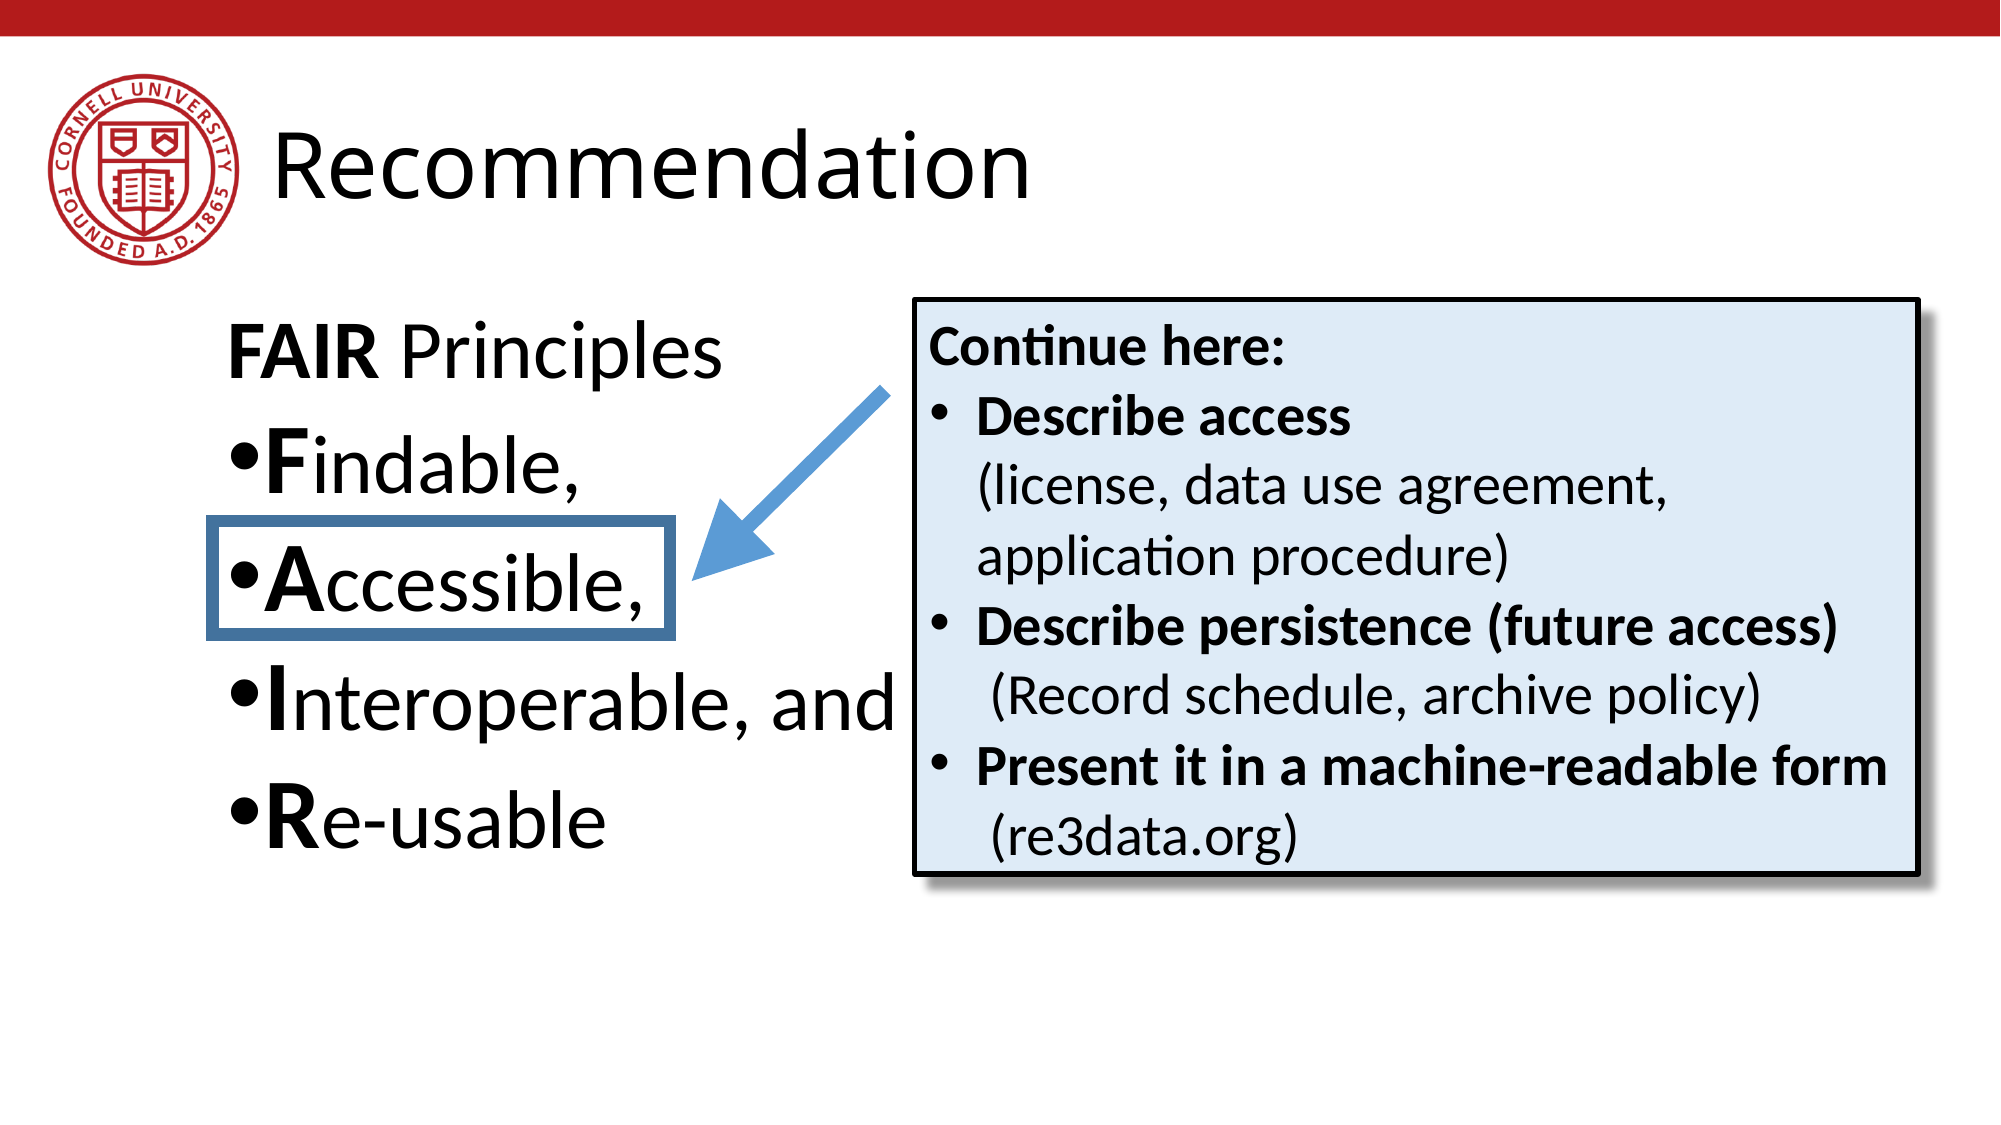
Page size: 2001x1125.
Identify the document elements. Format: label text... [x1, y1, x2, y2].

title Recommendation [255, 59, 1860, 278]
text_box [212, 520, 671, 635]
picture [39, 65, 255, 274]
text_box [691, 390, 886, 581]
text_box Continue here: Describe access (license, data use agreement, application procedure) Describe persistence (future access) (Record schedule, archive policy) Present it in a machine-readable form (re3data.org) [914, 299, 1918, 874]
list FAIR Principles Findable, Accessible, Interoperable, and Re-usable [137, 299, 943, 1014]
